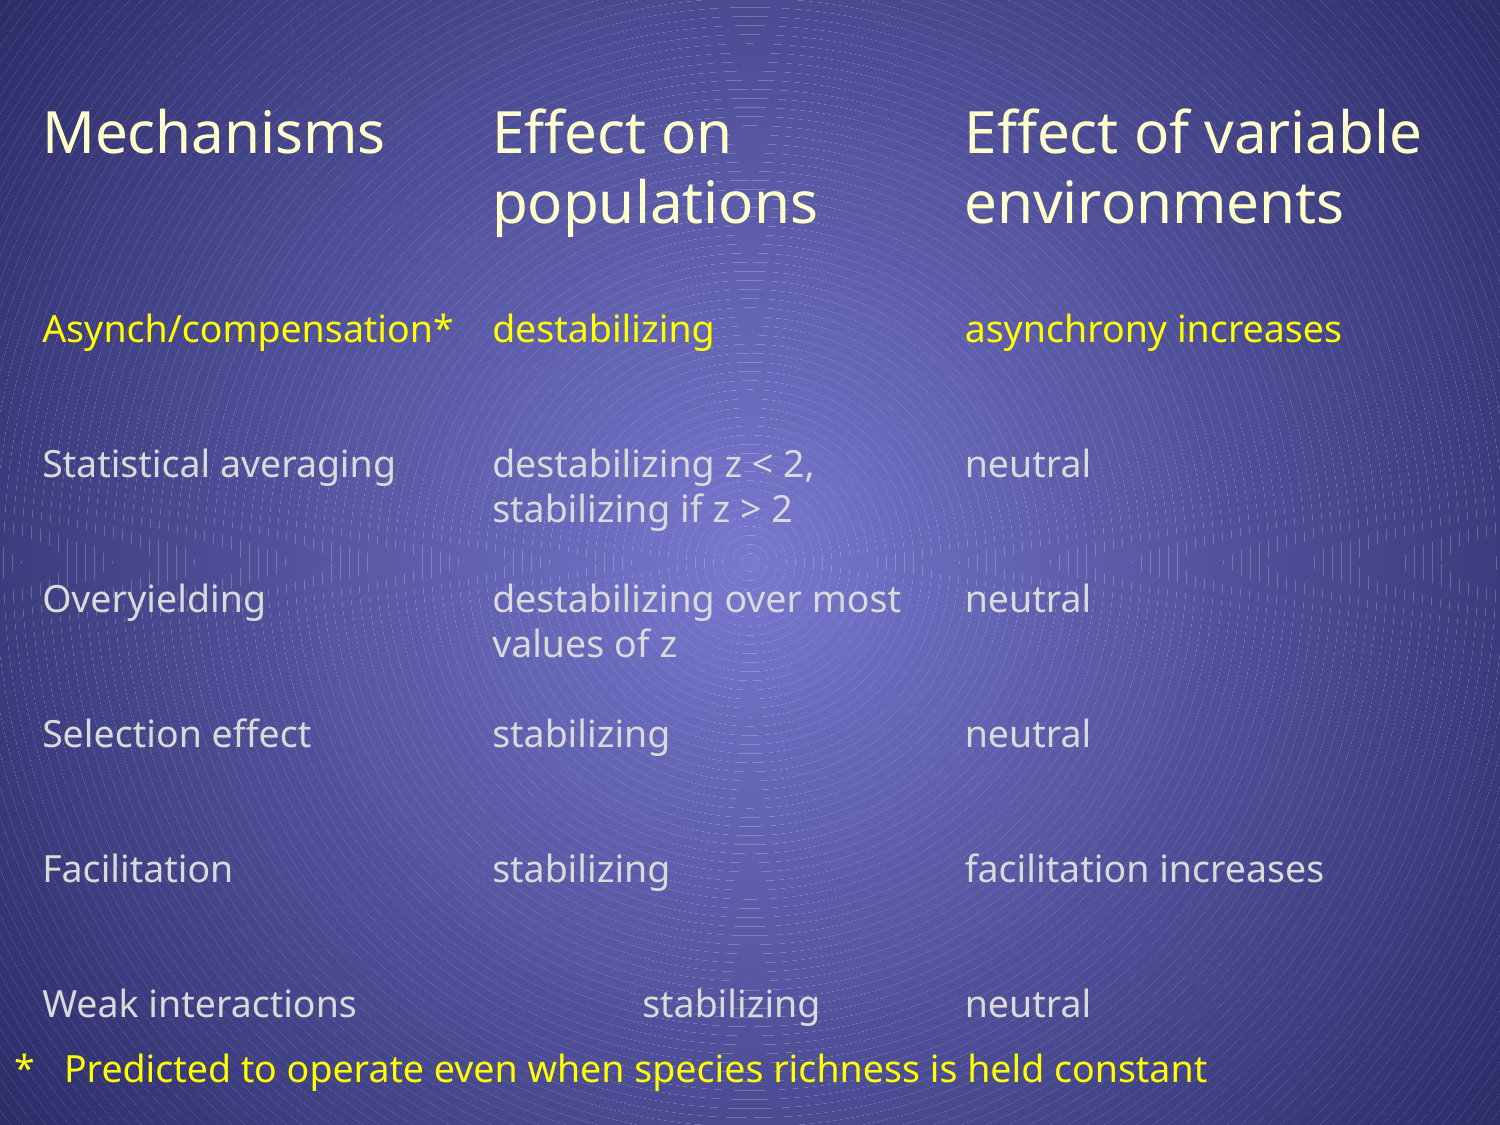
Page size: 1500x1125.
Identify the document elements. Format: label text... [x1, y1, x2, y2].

text_box [62, 50, 1413, 87]
text_box Mechanisms Effect on populations Asynch/compensation* destabilizing Statistical averaging destabilizing z < 2, stabilizing if z > 2 Overyielding destabilizing over most values of z Selection effect stabilizing Facilitation stabilizing Weak interactions stabilizing [27, 87, 967, 1037]
text_box * Predicted to operate even when species richness is held constant [0, 1037, 1224, 1098]
text_box Effect of variable environments asynchrony increases neutral neutral neutral facilitation increases neutral [950, 87, 1500, 1033]
